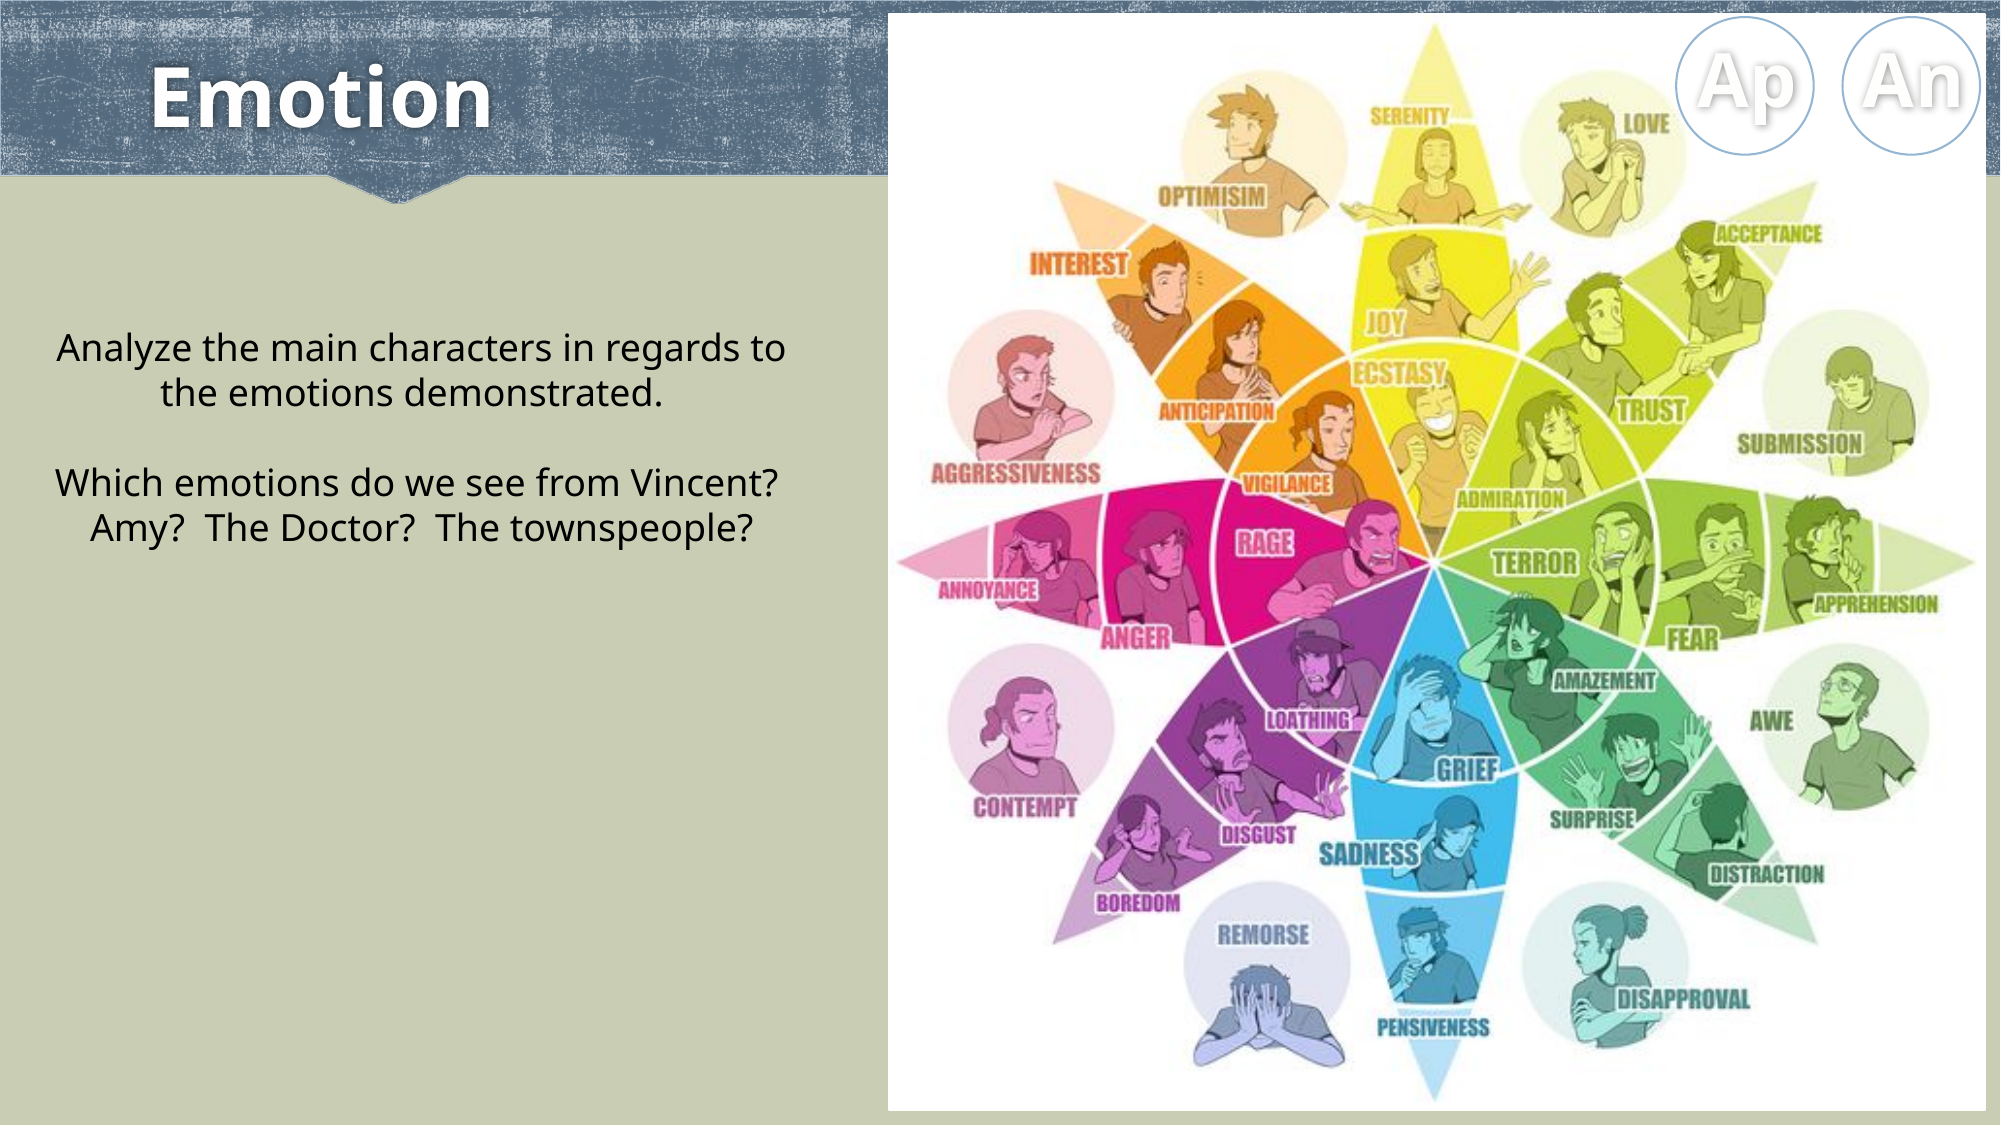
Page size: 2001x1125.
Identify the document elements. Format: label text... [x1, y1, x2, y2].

text_box Analyze the main characters in regards to the emotions demonstrated. Which emotions do we see from Vincent? Amy? The Doctor? The townspeople? [29, 316, 815, 556]
picture [890, 15, 1984, 1109]
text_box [1678, 19, 1815, 153]
title Emotion [132, 35, 888, 152]
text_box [1844, 19, 1979, 153]
